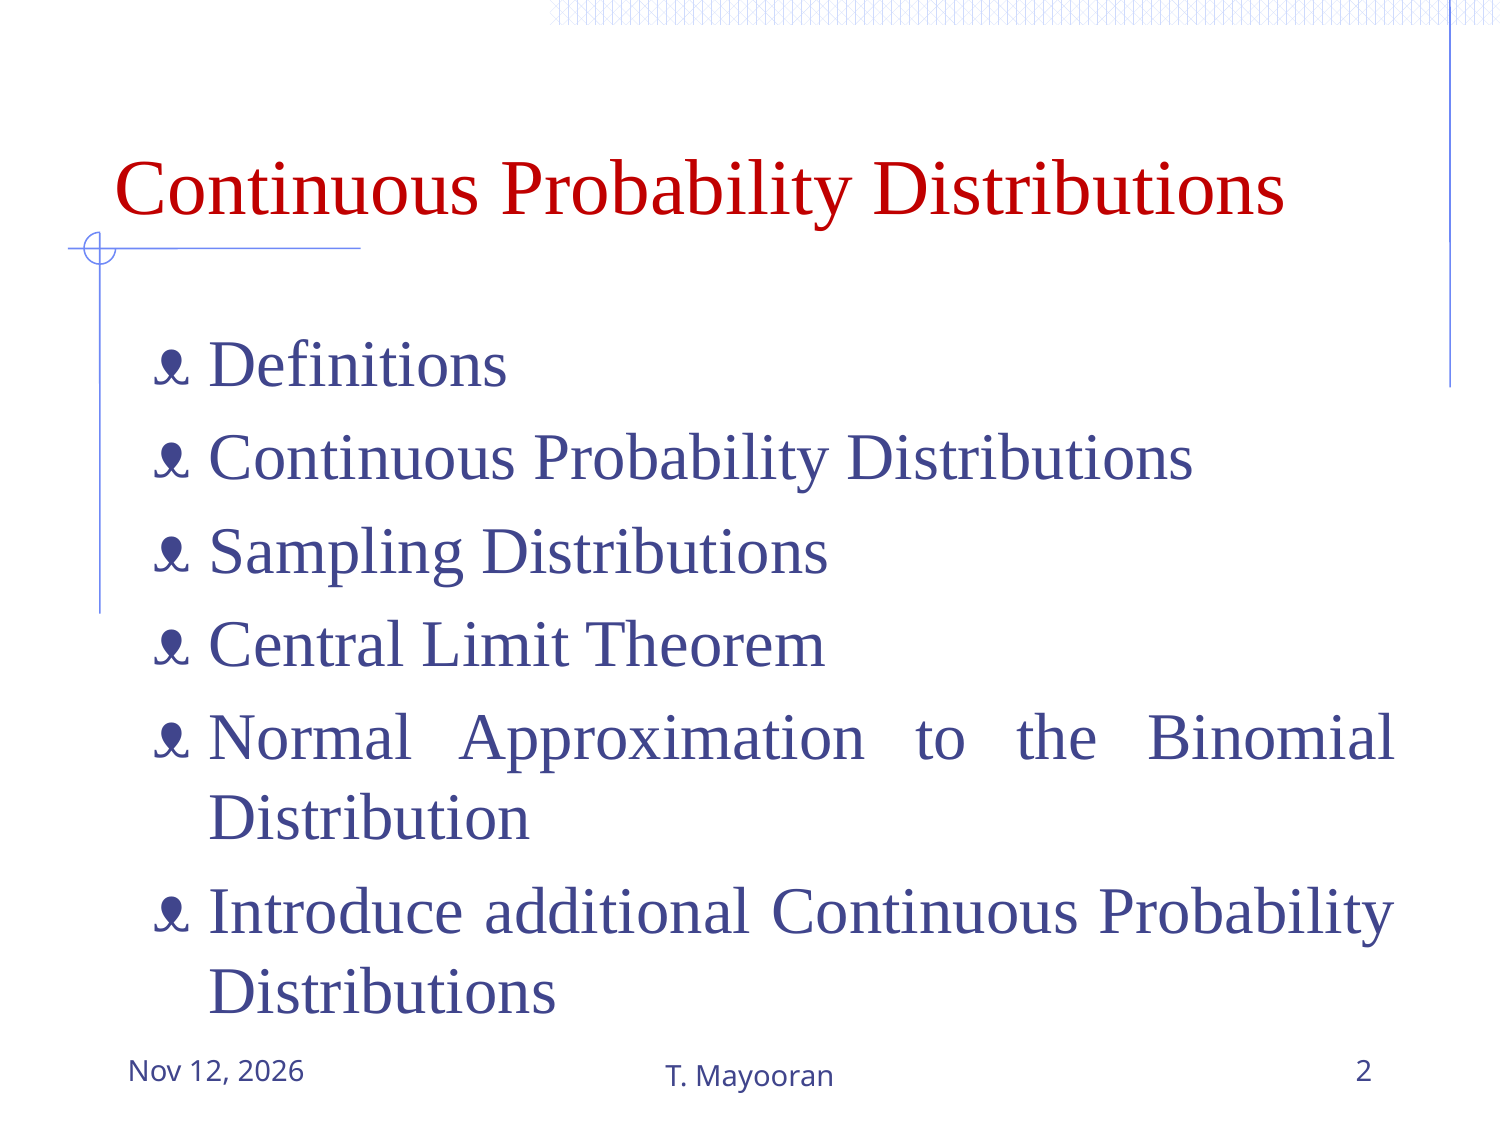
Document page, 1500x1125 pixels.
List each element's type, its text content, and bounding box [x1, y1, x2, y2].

slide_number 2 [1074, 1024, 1388, 1101]
slide_number 12-May-23 [112, 1024, 426, 1101]
footer T. Mayooran [512, 1024, 988, 1101]
title Continuous Probability Distributions [99, 50, 1413, 238]
list Definitions Continuous Probability Distributions Sampling Distributions Central Limit Theorem Normal Approximation to the Binomial Distribution Introduce additional Continuous Probability Distributions [137, 312, 1413, 988]
